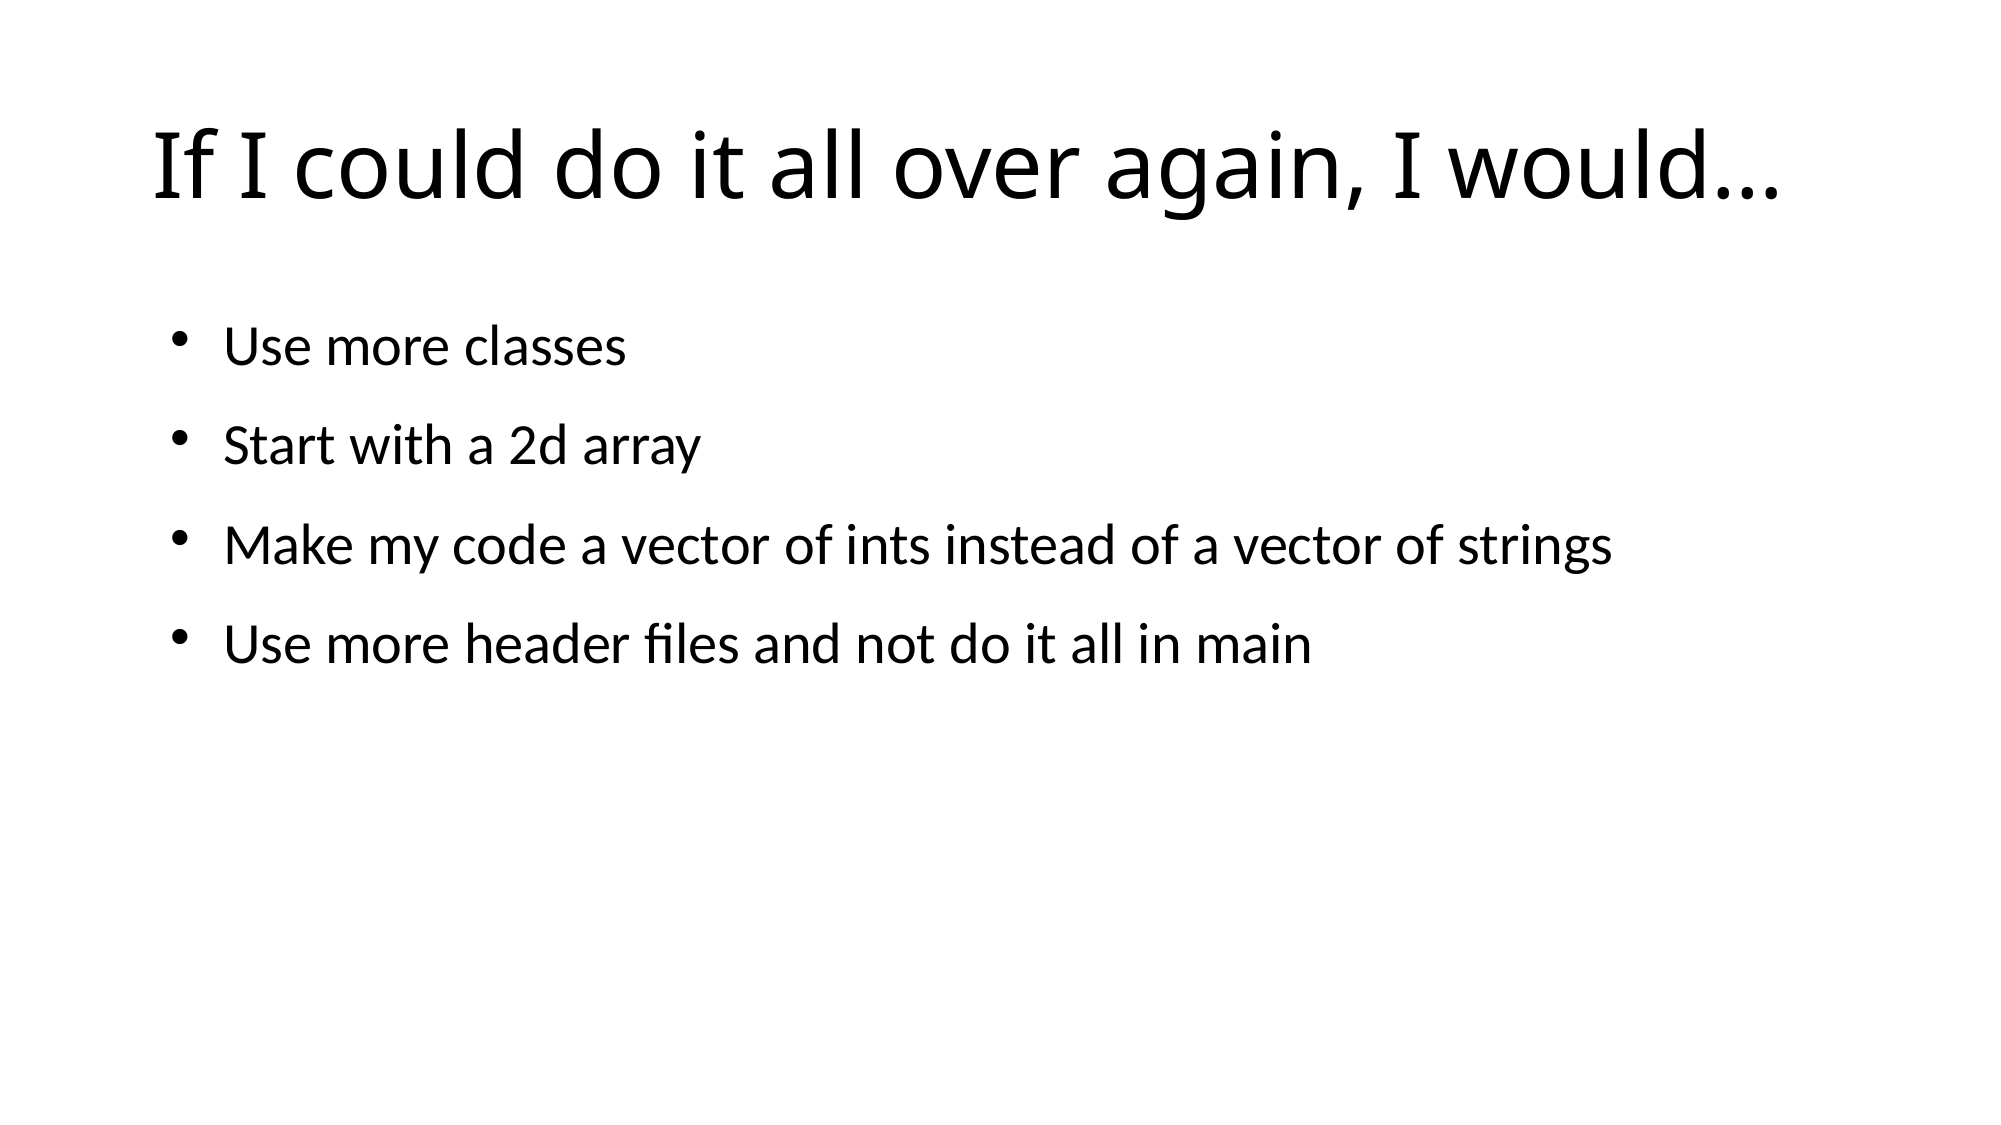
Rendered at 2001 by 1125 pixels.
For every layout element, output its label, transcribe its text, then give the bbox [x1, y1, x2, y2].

text_box Use more classes Start with a 2d array Make my code a vector of ints instead of a vector of strings Use more header files and not do it all in main [137, 299, 1863, 1014]
text_box If I could do it all over again, I would… [137, 59, 1863, 278]
